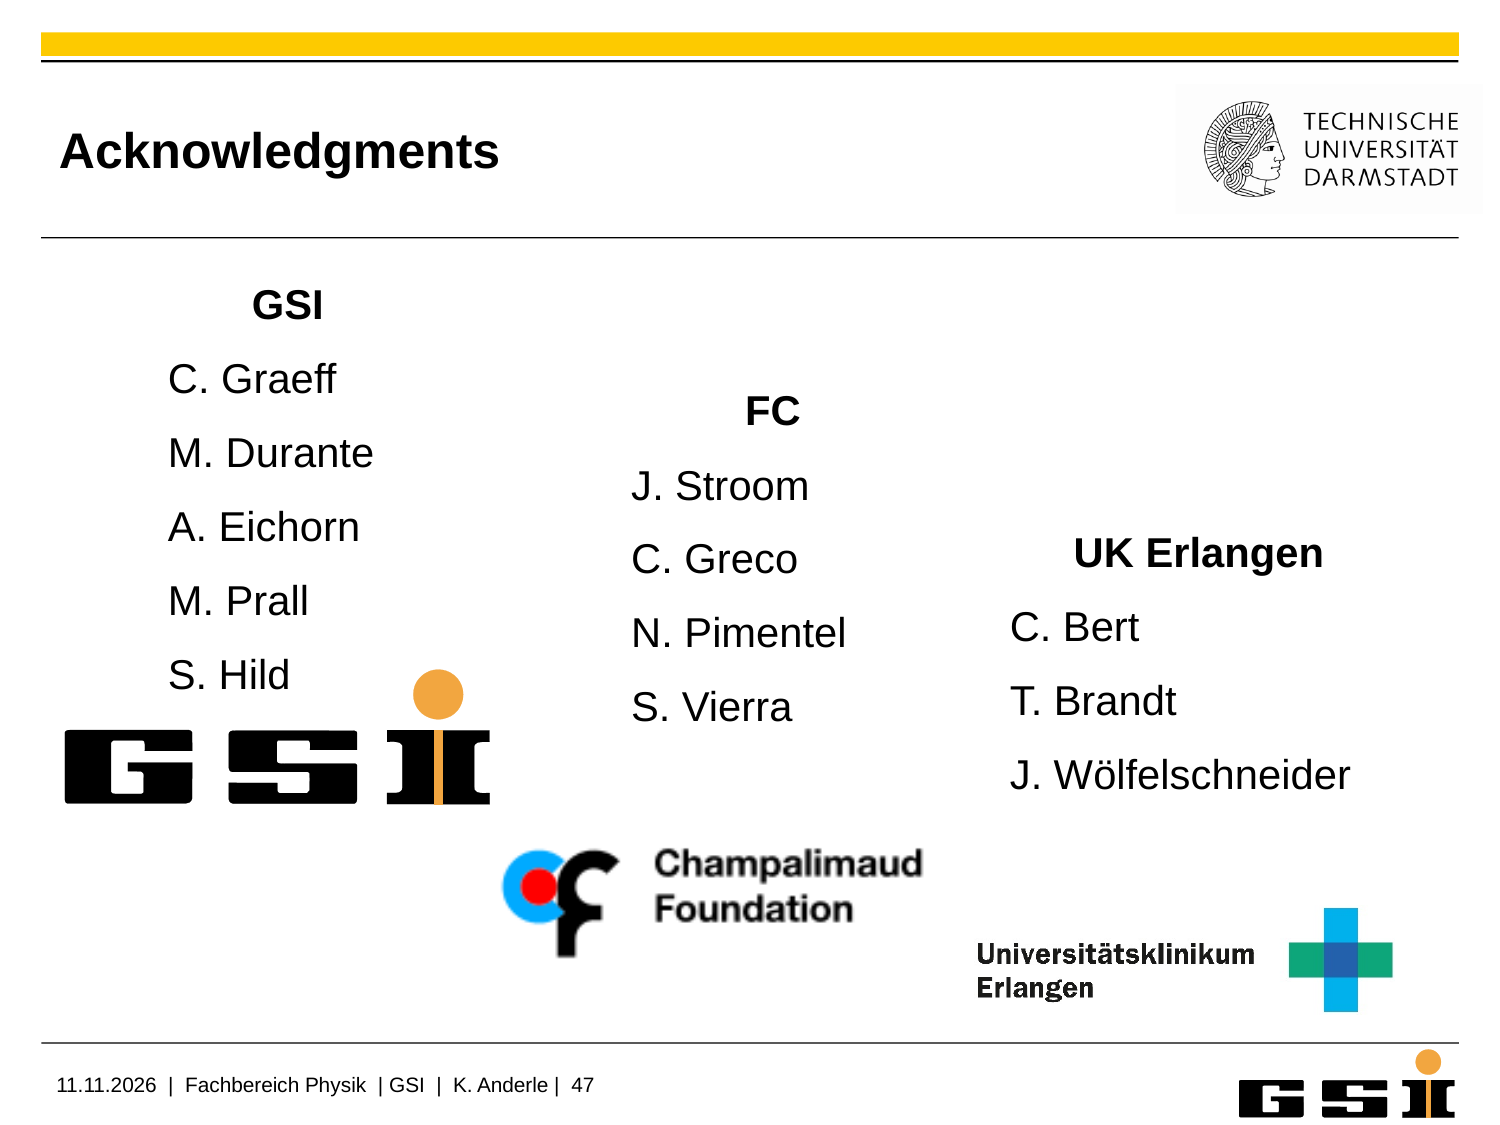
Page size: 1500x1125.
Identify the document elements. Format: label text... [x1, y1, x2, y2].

picture [974, 904, 1395, 1015]
text_box FC J. Stroom C. Greco N. Pimentel S. Vierra [631, 361, 915, 765]
picture [489, 835, 936, 966]
list GSI C. Graeff M. Durante A. Eichorn M. Prall S. Hild [167, 255, 408, 667]
picture [1175, 84, 1483, 214]
picture [64, 668, 491, 805]
text_box UK Erlangen C. Bert T. Brandt J. Wölfelschneider [1009, 503, 1389, 835]
title Acknowledgments [58, 79, 1149, 218]
